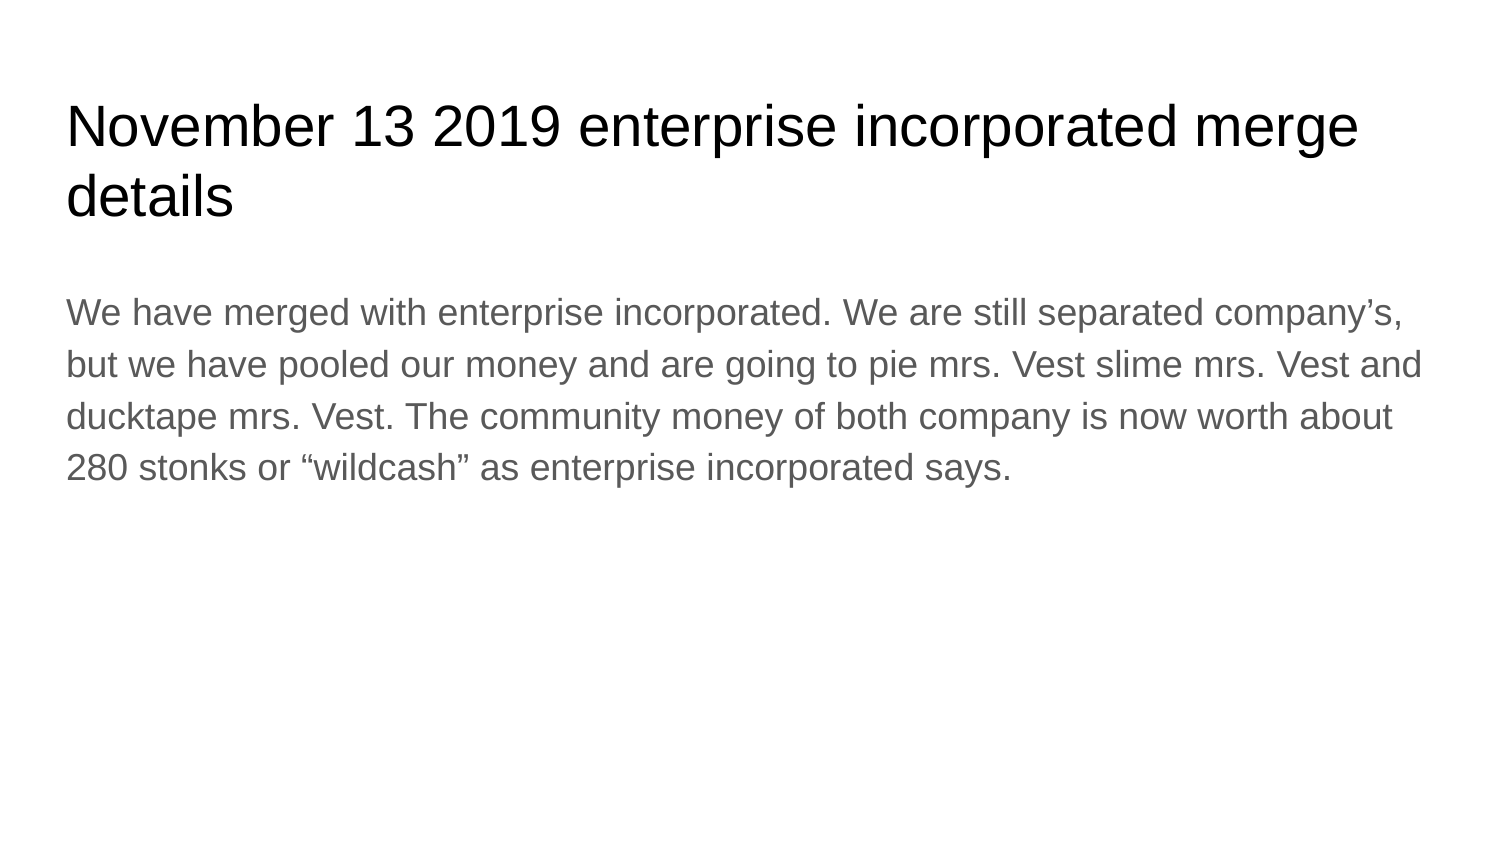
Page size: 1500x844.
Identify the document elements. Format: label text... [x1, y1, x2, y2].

title November 13 2019 enterprise incorporated merge details [51, 72, 1449, 242]
list We have merged with enterprise incorporated. We are still separated company’s, but we have pooled our money and are going to pie mrs. Vest slime mrs. Vest and ducktape mrs. Vest. The community money of both company is now worth about 280 stonks or “wildcash” as enterprise incorporated says. [51, 266, 1449, 750]
